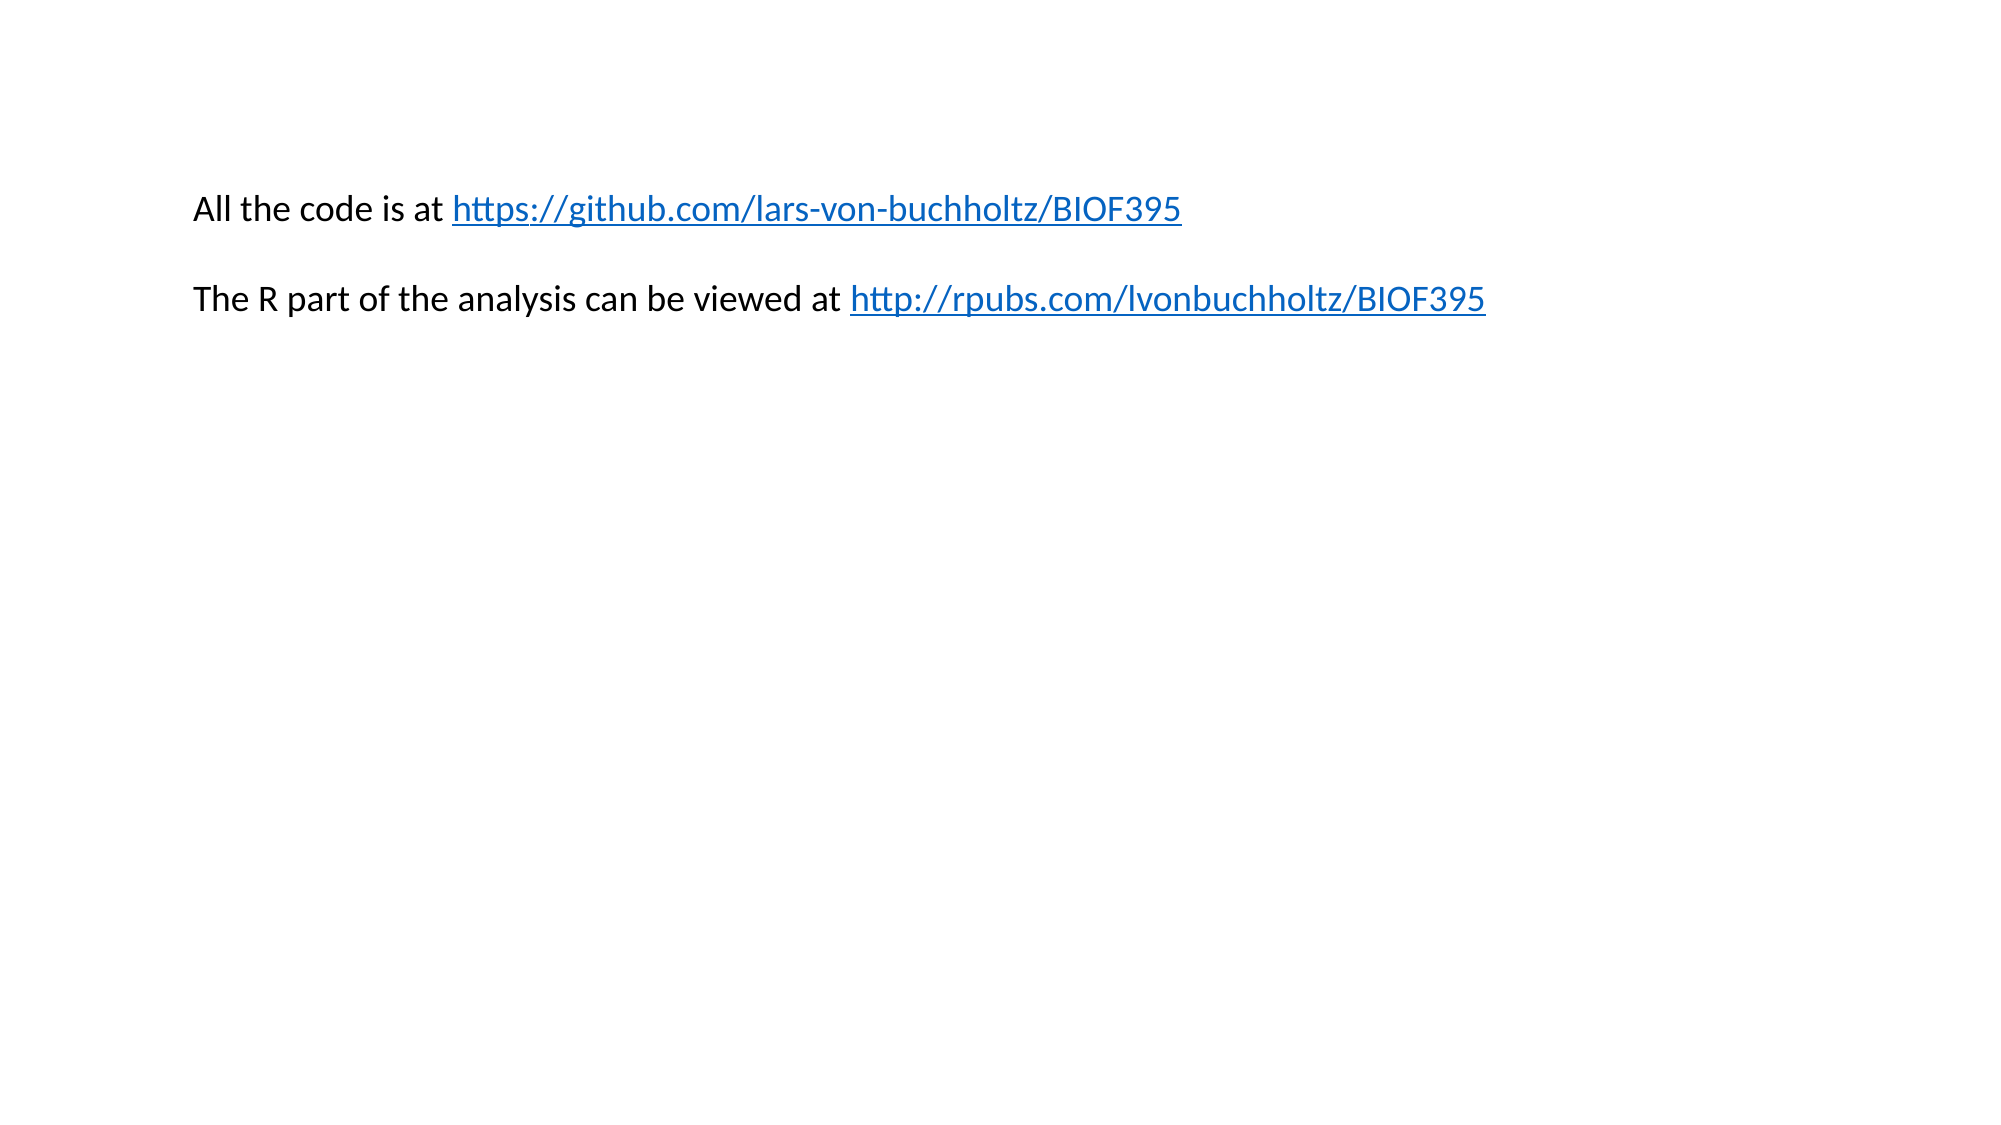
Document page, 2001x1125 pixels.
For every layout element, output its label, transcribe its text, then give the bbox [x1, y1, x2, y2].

text_box All the code is at https://github.com/lars-von-buchholtz/BIOF395 The R part of the analysis can be viewed at http://rpubs.com/lvonbuchholtz/BIOF395 [178, 176, 1940, 371]
